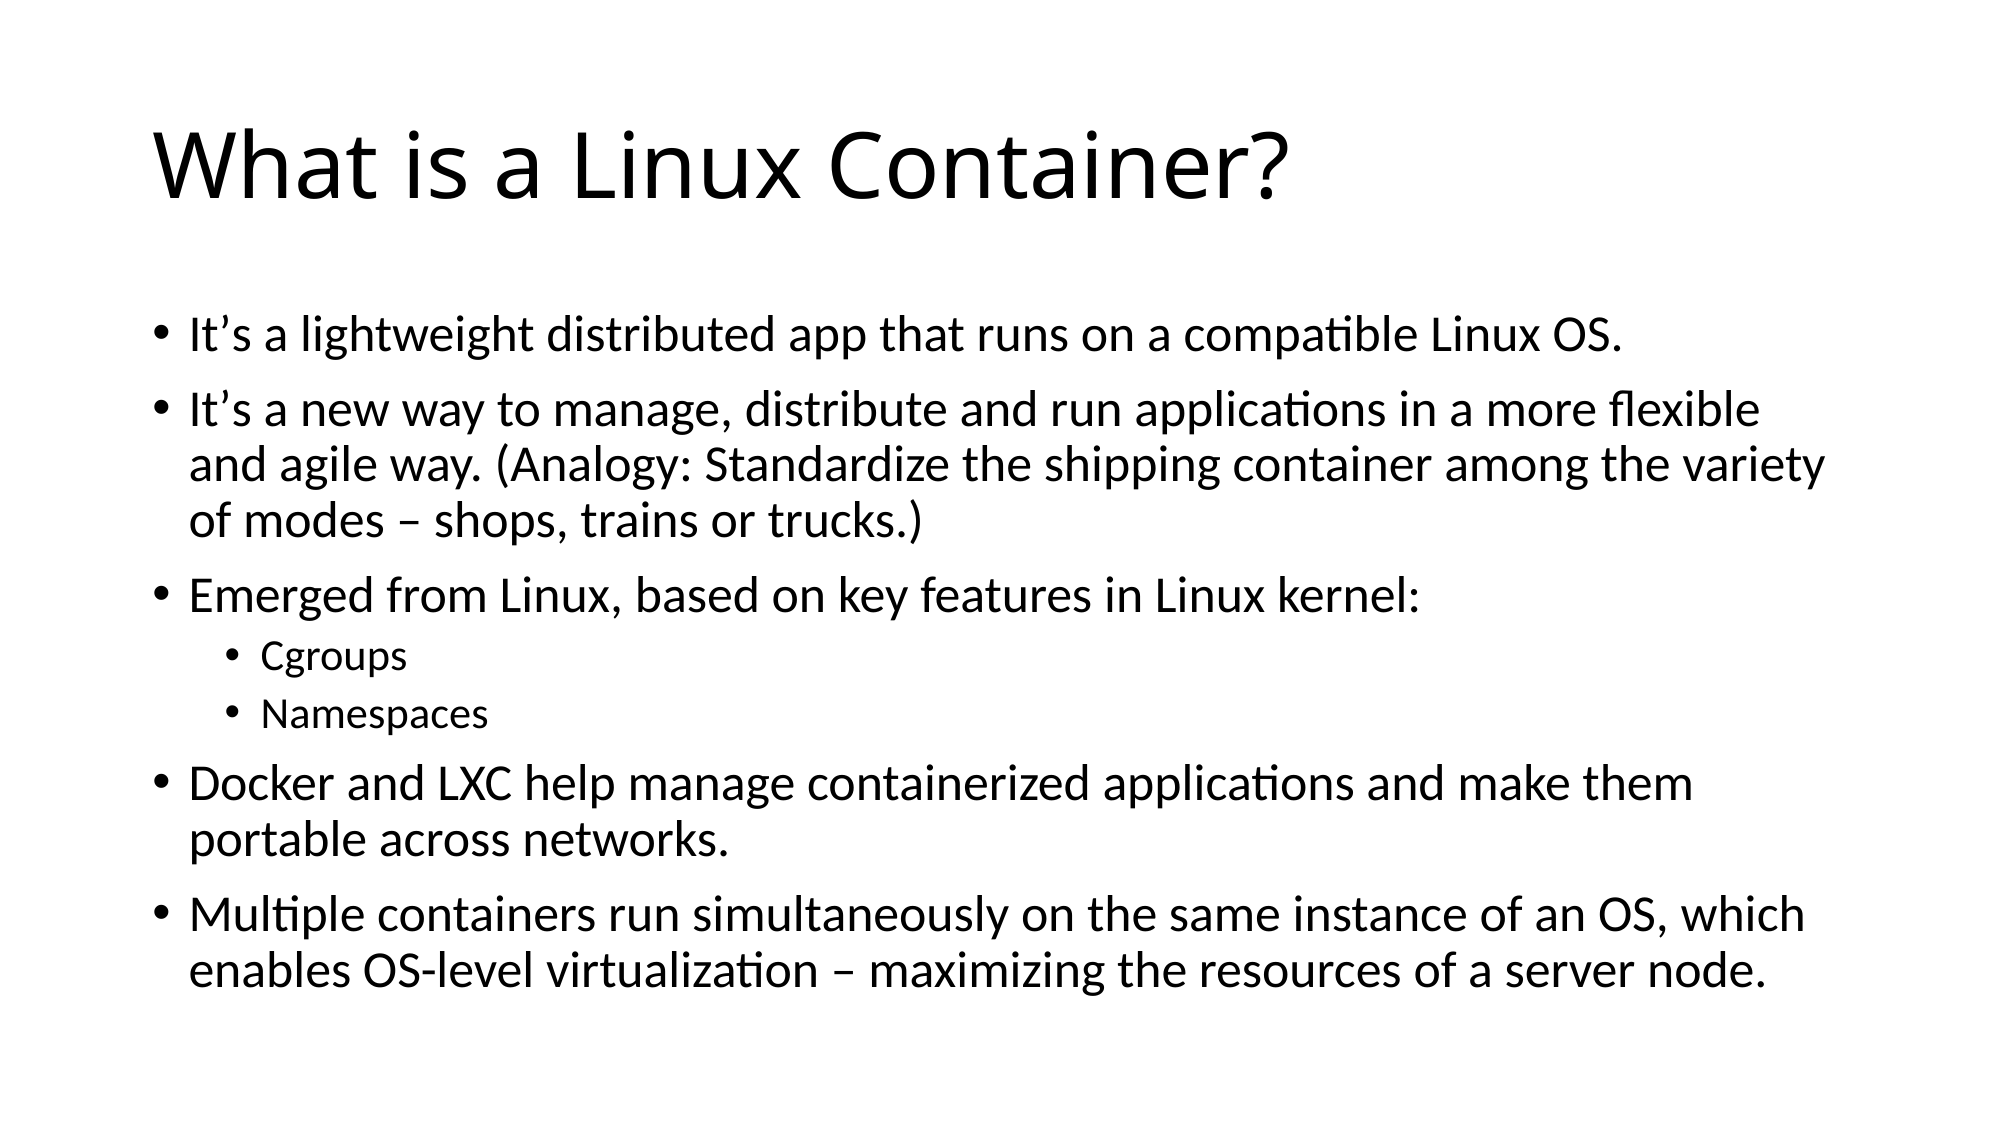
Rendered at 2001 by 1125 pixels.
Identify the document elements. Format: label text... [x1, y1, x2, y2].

list It’s a lightweight distributed app that runs on a compatible Linux OS. It’s a new way to manage, distribute and run applications in a more flexible and agile way. (Analogy: Standardize the shipping container among the variety of modes – shops, trains or trucks.) Emerged from Linux, based on key features in Linux kernel: Cgroups Namespaces Docker and LXC help manage containerized applications and make them portable across networks. Multiple containers run simultaneously on the same instance of an OS, which enables OS-level virtualization – maximizing the resources of a server node. [137, 299, 1863, 1014]
title What is a Linux Container? [137, 59, 1863, 278]
